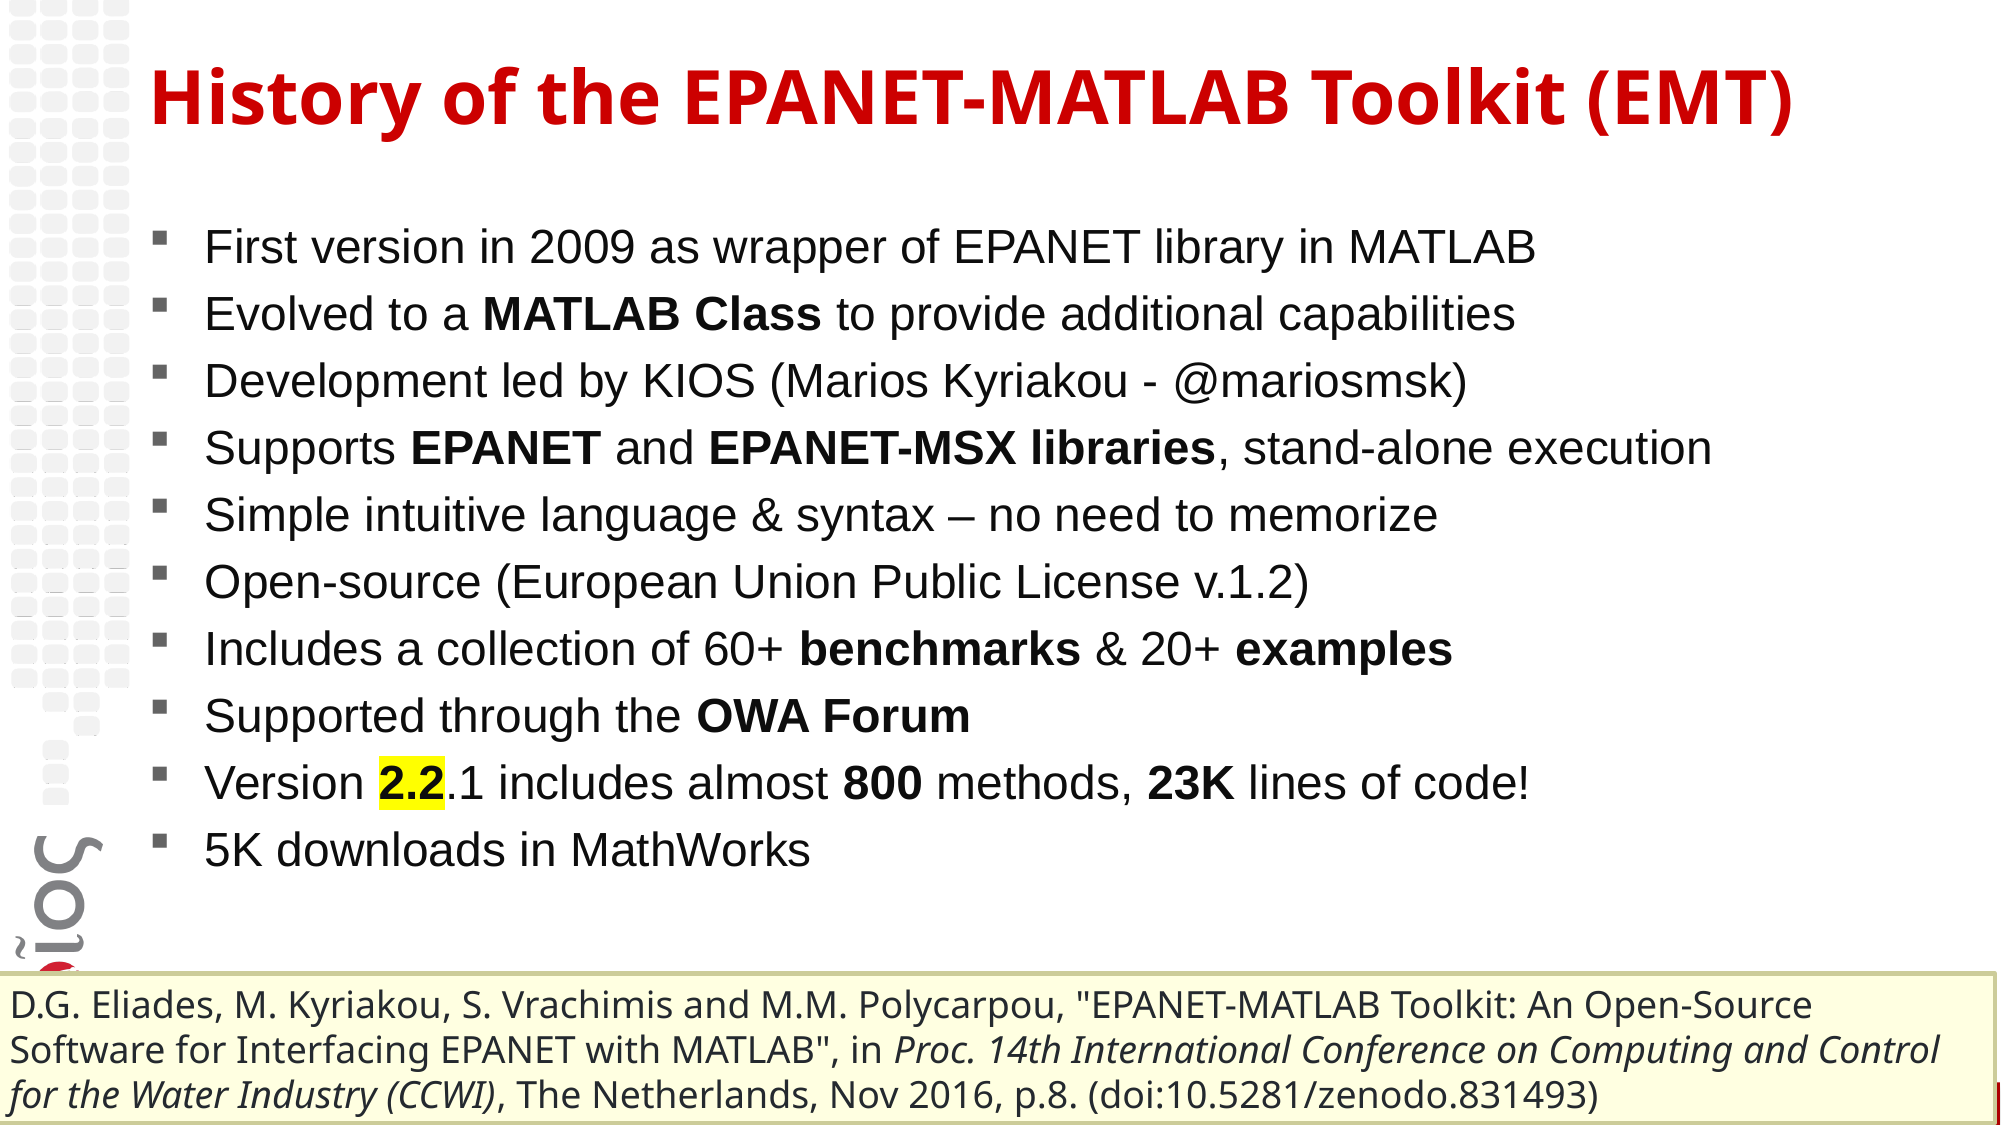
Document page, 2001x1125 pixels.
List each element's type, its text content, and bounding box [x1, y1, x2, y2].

list First version in 2009 as wrapper of EPANET library in MATLAB Evolved to a MATLAB Class to provide additional capabilities Development led by KIOS (Marios Kyriakou - @mariosmsk) Supports EPANET and EPANET-MSX libraries, stand-alone execution Simple intuitive language & syntax – no need to memorize Open-source (European Union Public License v.1.2) Includes a collection of 60+ benchmarks & 20+ examples Supported through the OWA Forum Version 2.2.1 includes almost 800 methods, 23K lines of code! 5K downloads in MathWorks [133, 208, 1896, 971]
text_box D.G. Eliades, M. Kyriakou, S. Vrachimis and M.M. Polycarpou, "EPANET-MATLAB Toolkit: An Open-Source Software for Interfacing EPANET with MATLAB", in Proc. 14th International Conference on Computing and Control for the Water Industry (CCWI), The Netherlands, Nov 2016, p.8. (doi:10.5281/zenodo.831493) [0, 971, 1997, 1125]
picture [15, 836, 103, 971]
title History of the EPANET-MATLAB Toolkit (EMT) [133, 31, 1898, 159]
